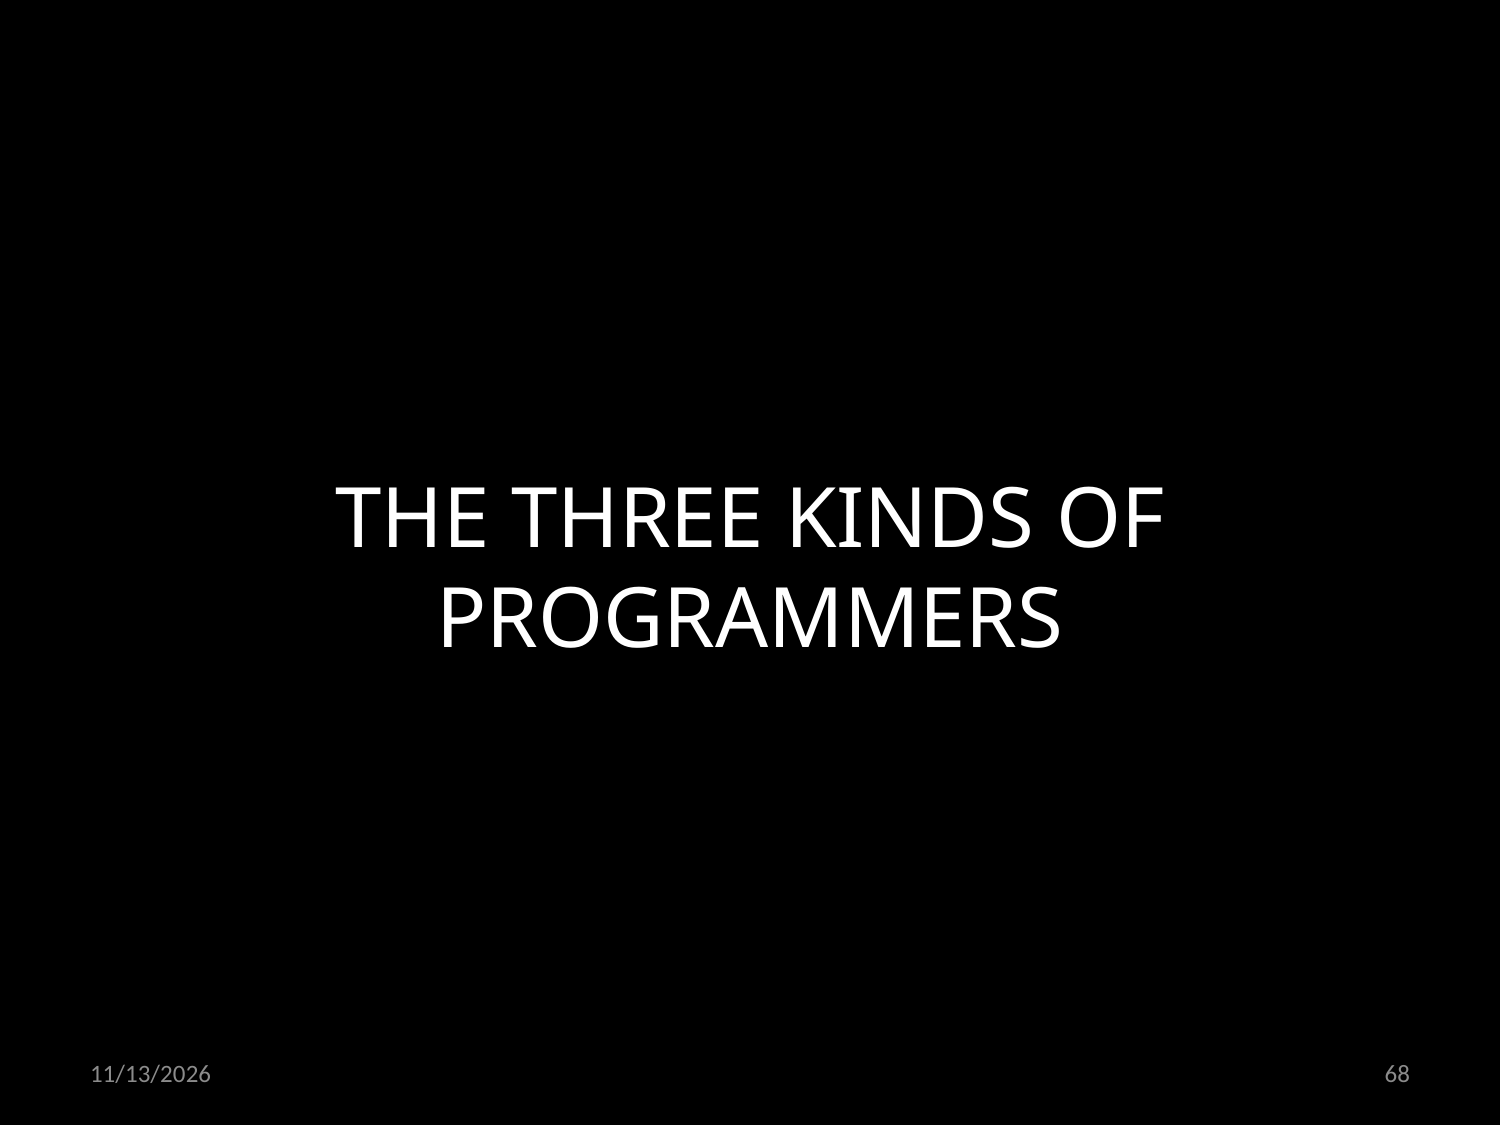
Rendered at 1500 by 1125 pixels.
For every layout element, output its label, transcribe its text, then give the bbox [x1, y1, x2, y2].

slide_number 68 [1074, 1042, 1425, 1103]
list THE THREE KINDS OF PROGRAMMERS [0, 457, 1500, 559]
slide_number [75, 1042, 425, 1103]
